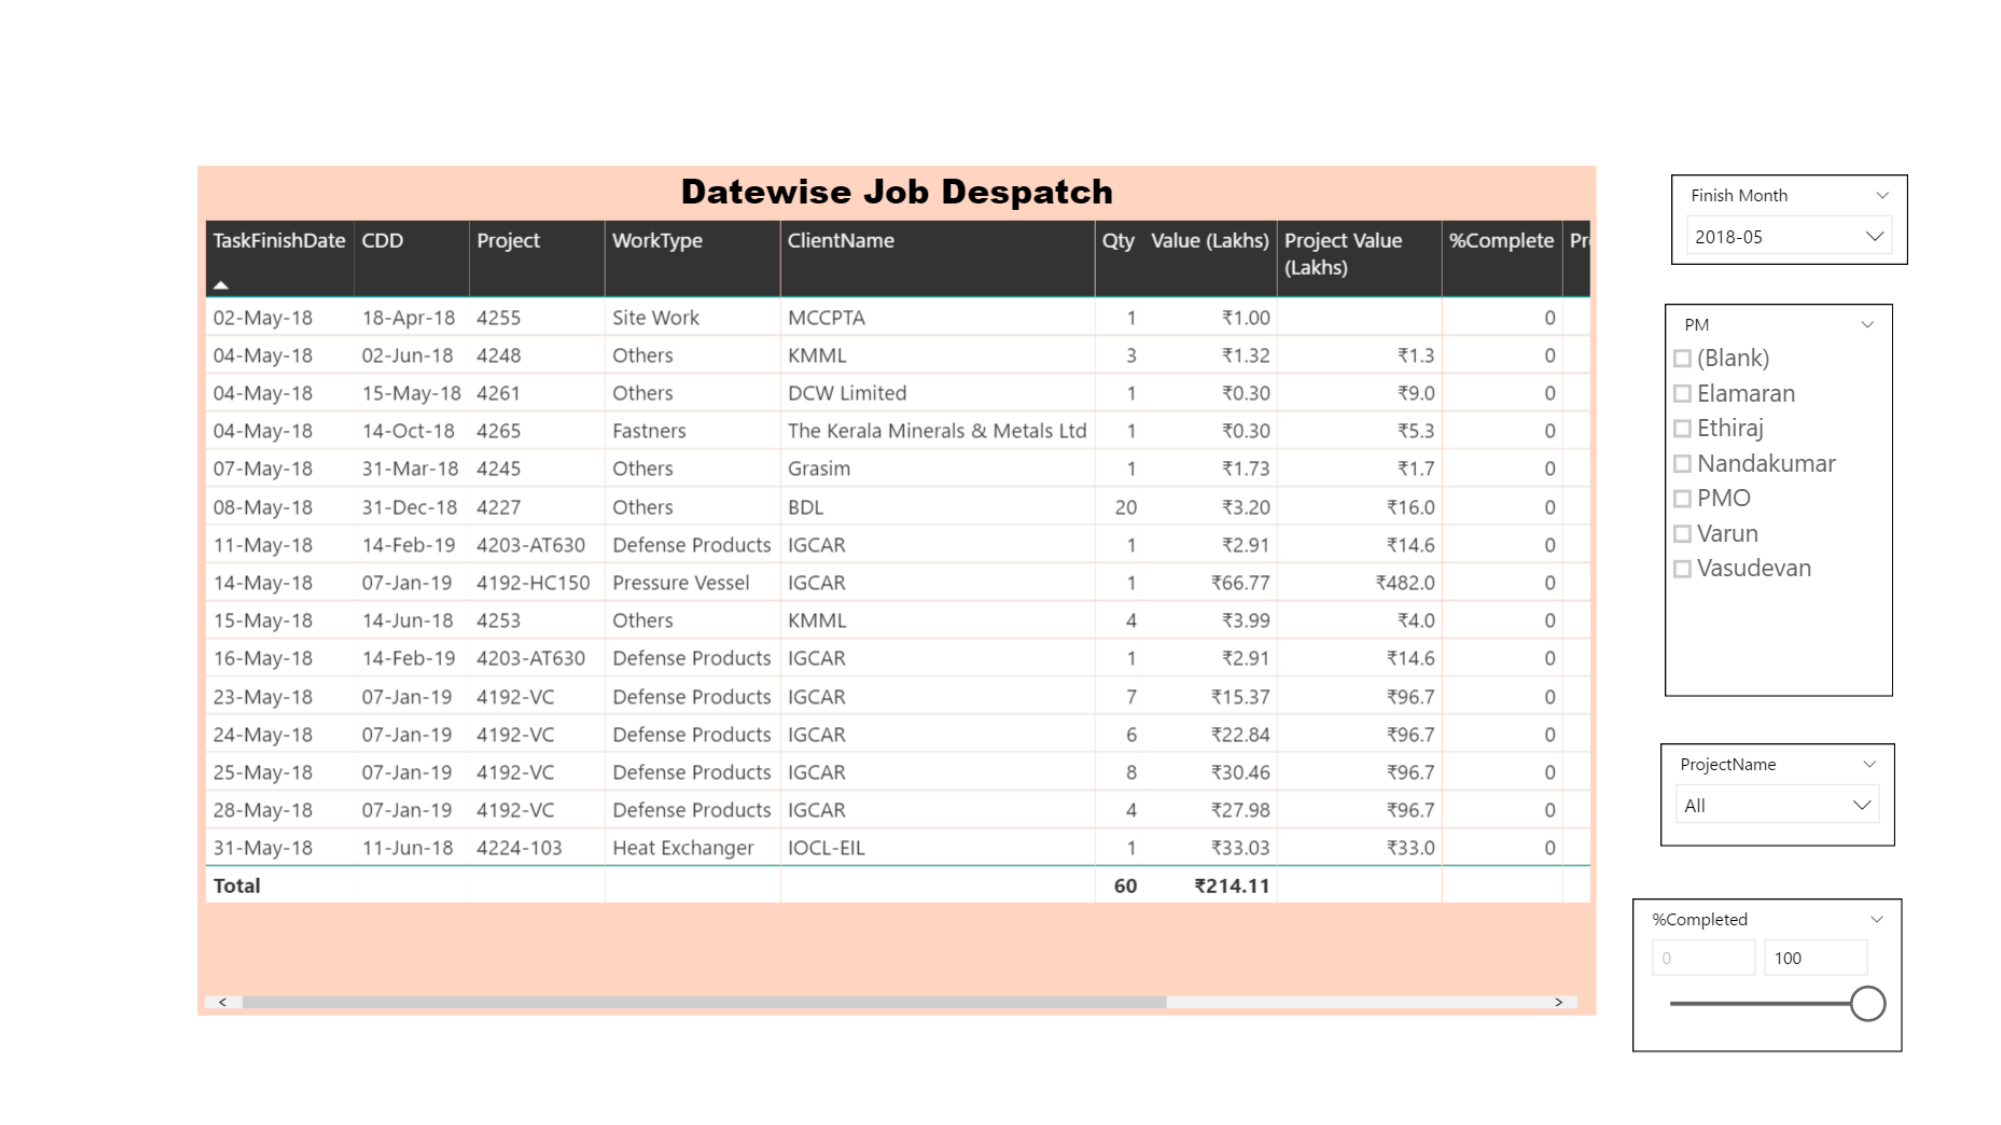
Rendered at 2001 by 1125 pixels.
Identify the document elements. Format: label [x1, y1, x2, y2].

picture [176, 99, 1933, 1087]
